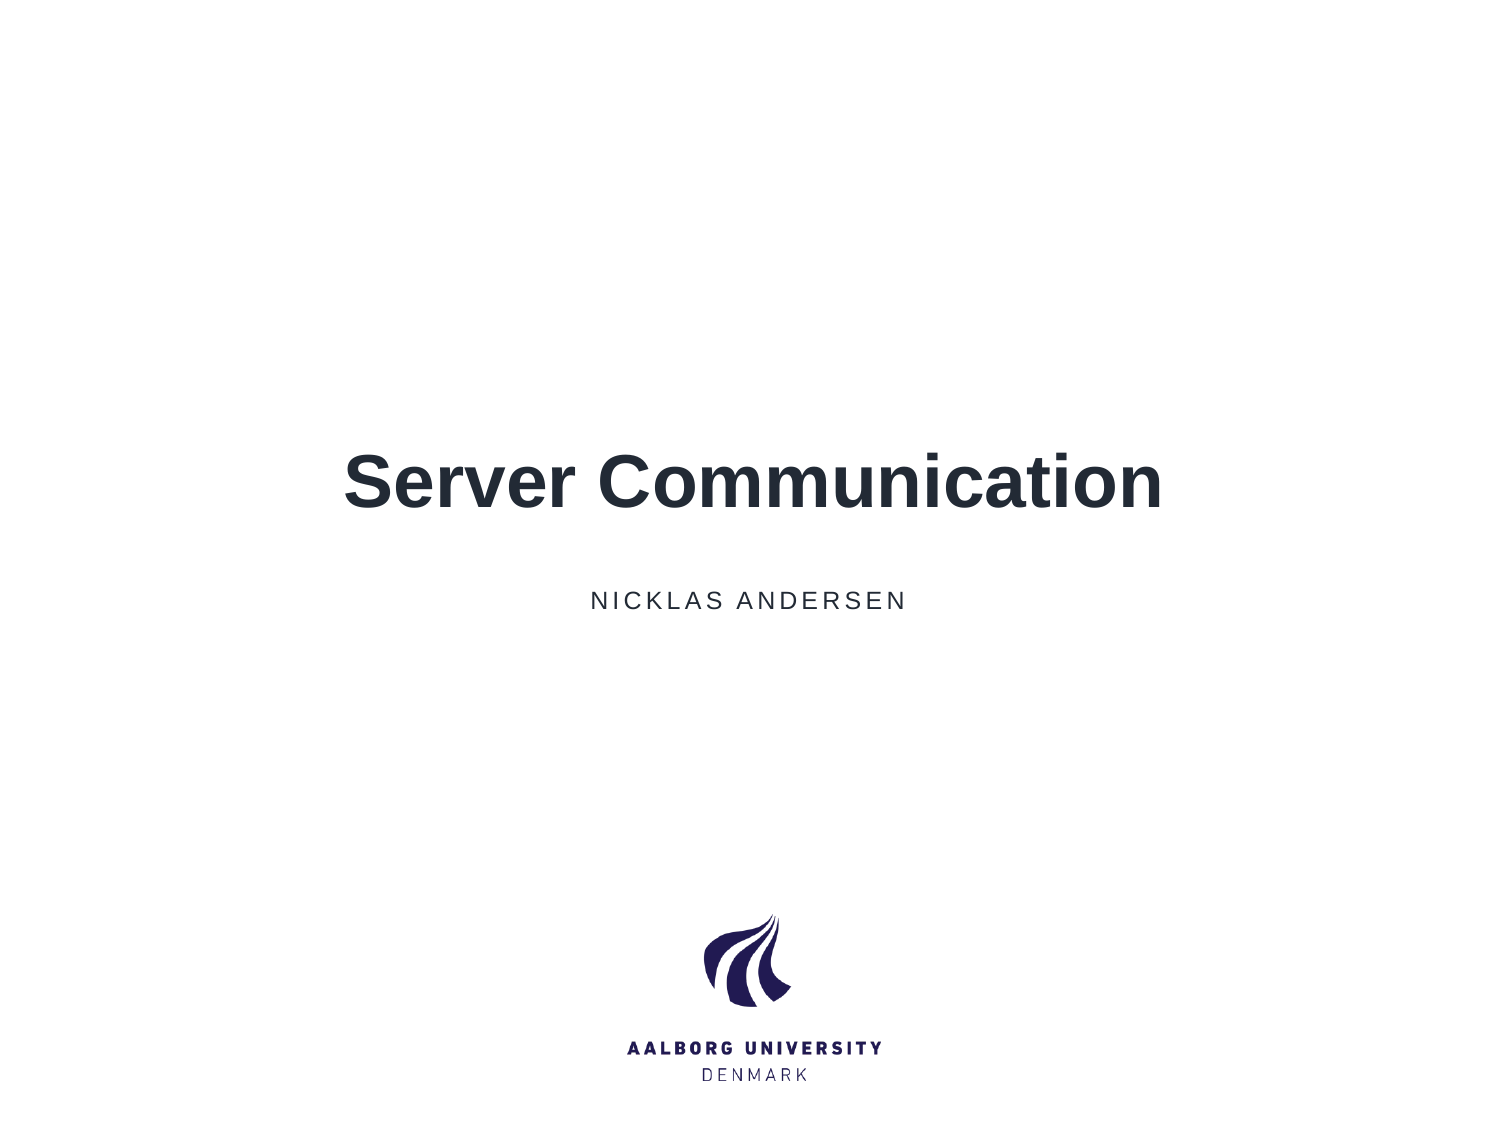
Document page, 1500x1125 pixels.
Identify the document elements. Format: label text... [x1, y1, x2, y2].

title Server Communication [299, 397, 1209, 565]
text_box Nicklas Andersen [374, 576, 1125, 622]
picture [627, 914, 881, 1081]
